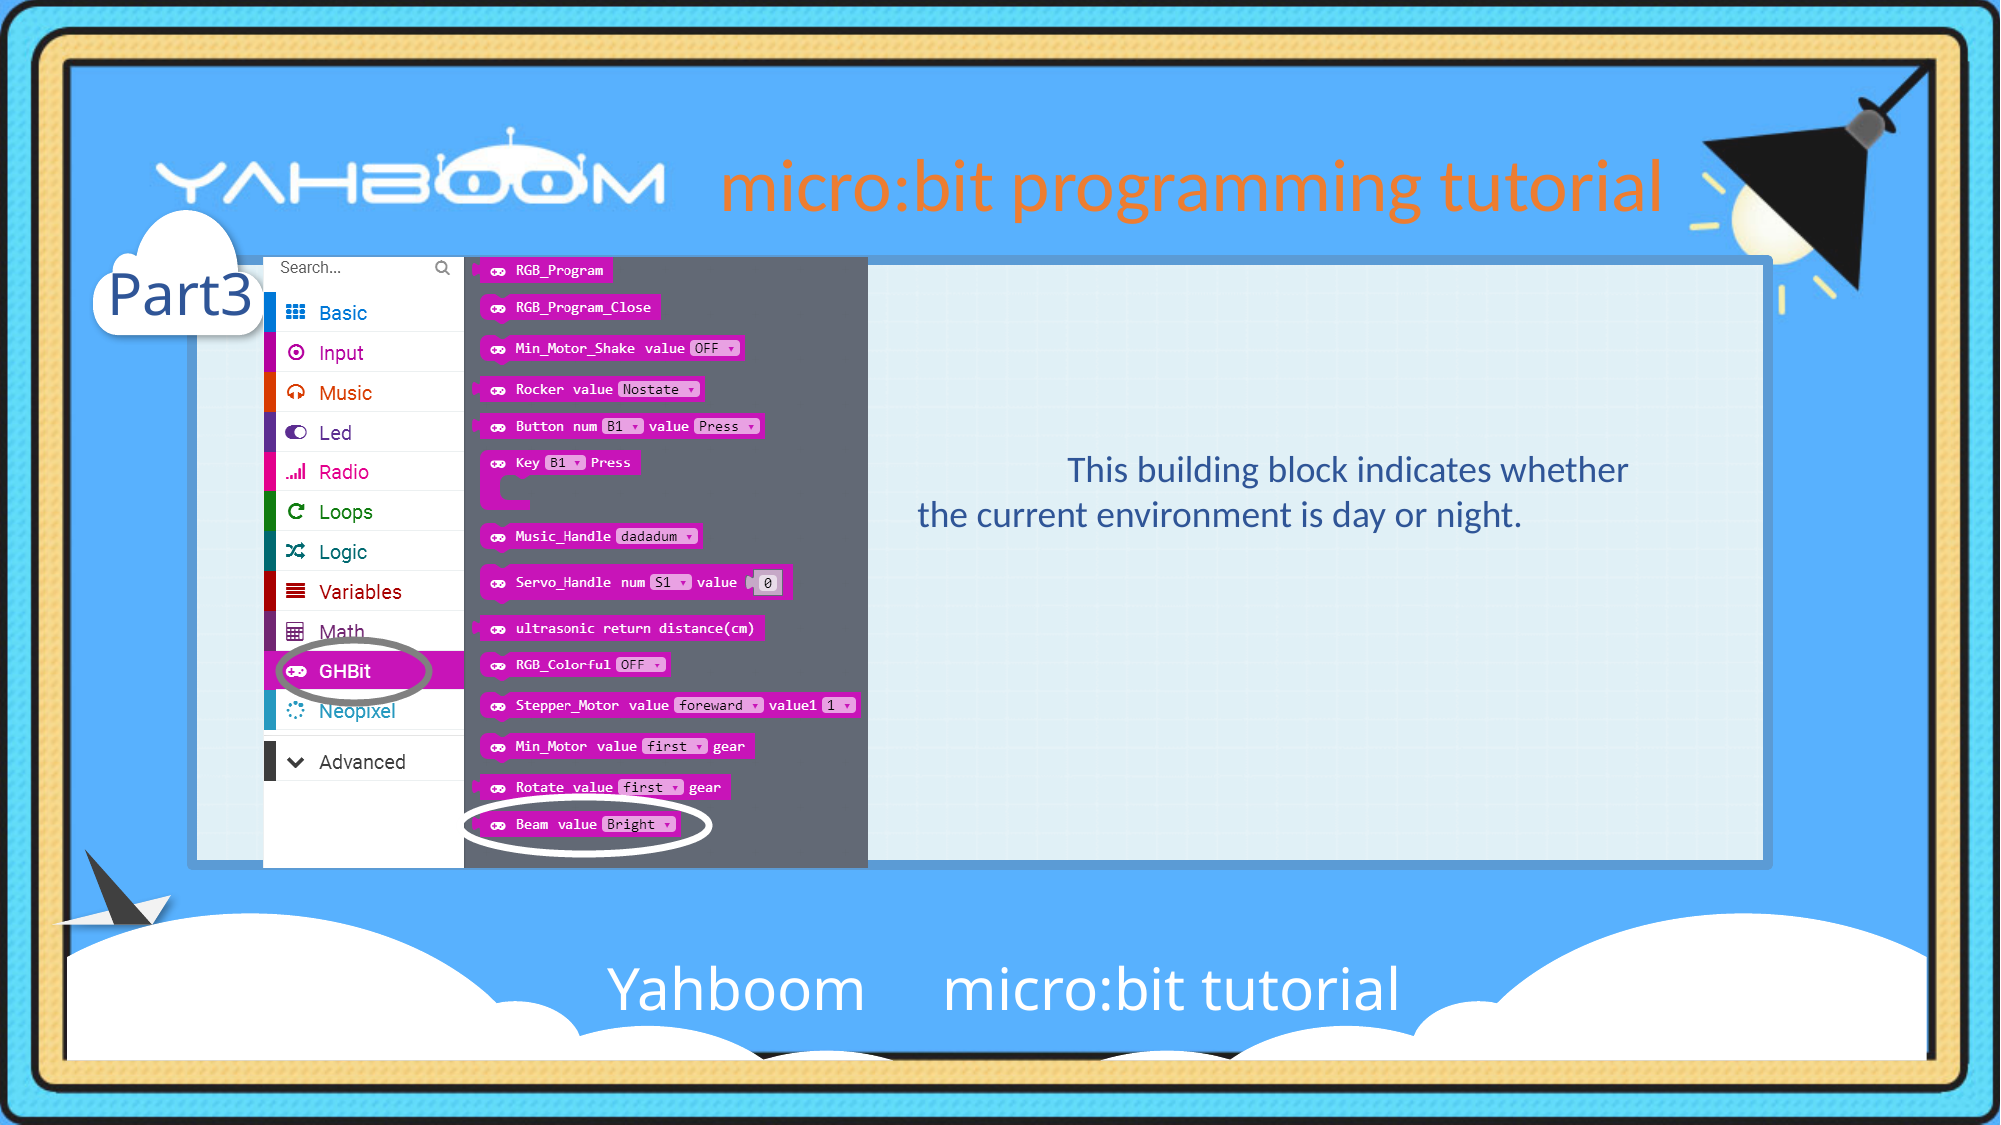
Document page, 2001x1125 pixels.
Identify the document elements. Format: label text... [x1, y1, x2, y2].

text_box Yahboom micro:bit tutorial [66, 912, 894, 1062]
picture [196, 257, 1764, 868]
title micro:bit programming tutorial [442, 85, 1943, 236]
text_box [137, 209, 236, 249]
text_box Yahboom micro:bit tutorial [1100, 912, 1928, 1062]
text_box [51, 849, 171, 925]
text_box Part3 [93, 249, 284, 335]
